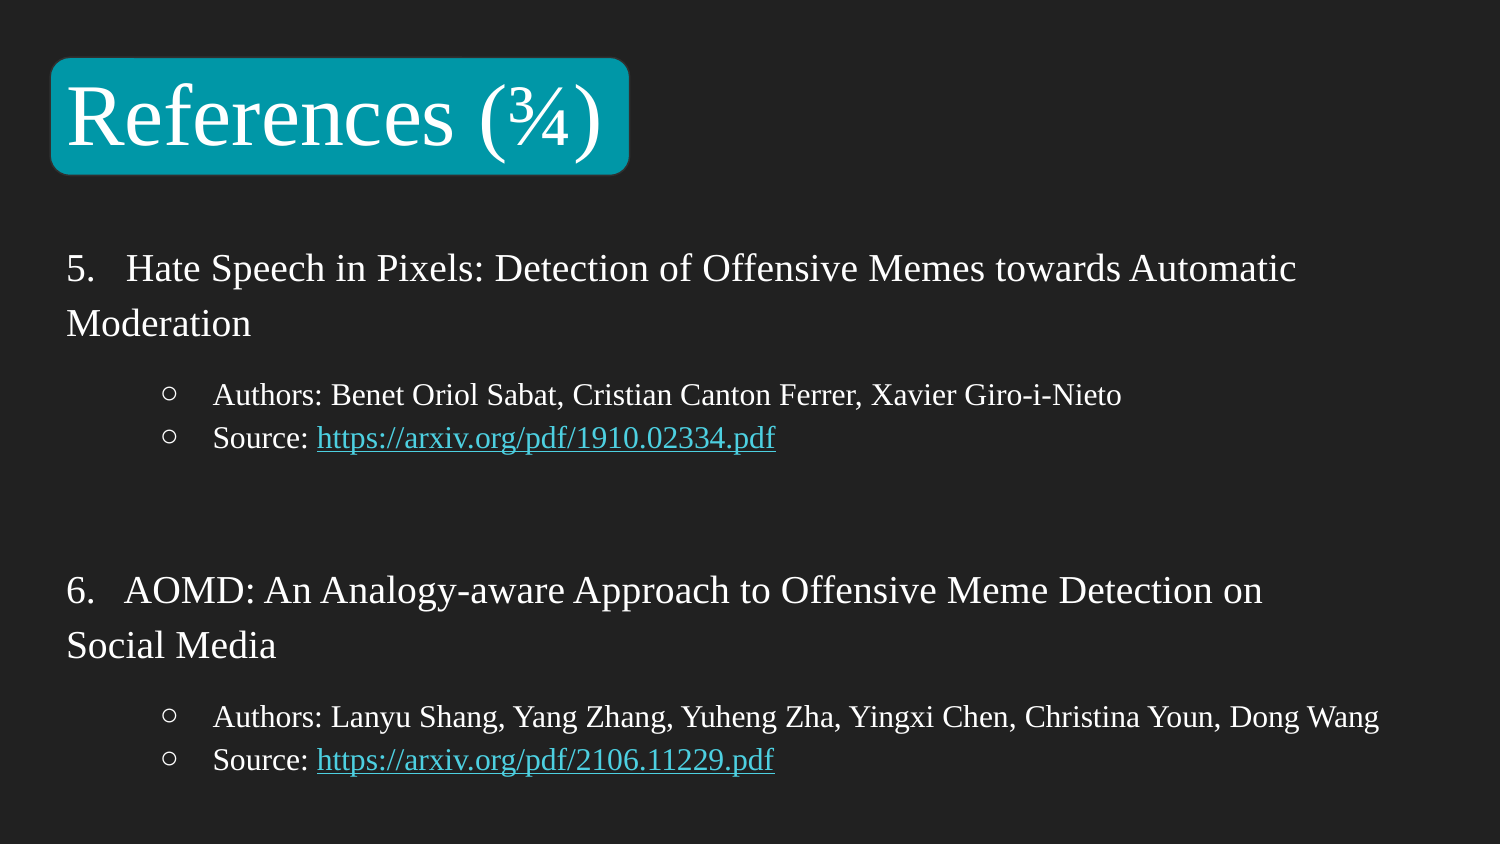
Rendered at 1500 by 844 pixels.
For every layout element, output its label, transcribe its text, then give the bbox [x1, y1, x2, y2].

text_box [50, 71, 630, 176]
list 5. Hate Speech in Pixels: Detection of Offensive Memes towards Automatic Moderation Authors: Benet Oriol Sabat, Cristian Canton Ferrer, Xavier Giro-i-Nieto Source: https://arxiv.org/pdf/1910.02334.pdf 6. AOMD: An Analogy-aware Approach to Offensive Meme Detection on Social Media Authors: Lanyu Shang, Yang Zhang, Yuheng Zha, Yingxi Chen, Christina Youn, Dong Wang Source: https://arxiv.org/pdf/2106.11229.pdf [51, 220, 1449, 802]
title References (¾) [51, 42, 1449, 137]
